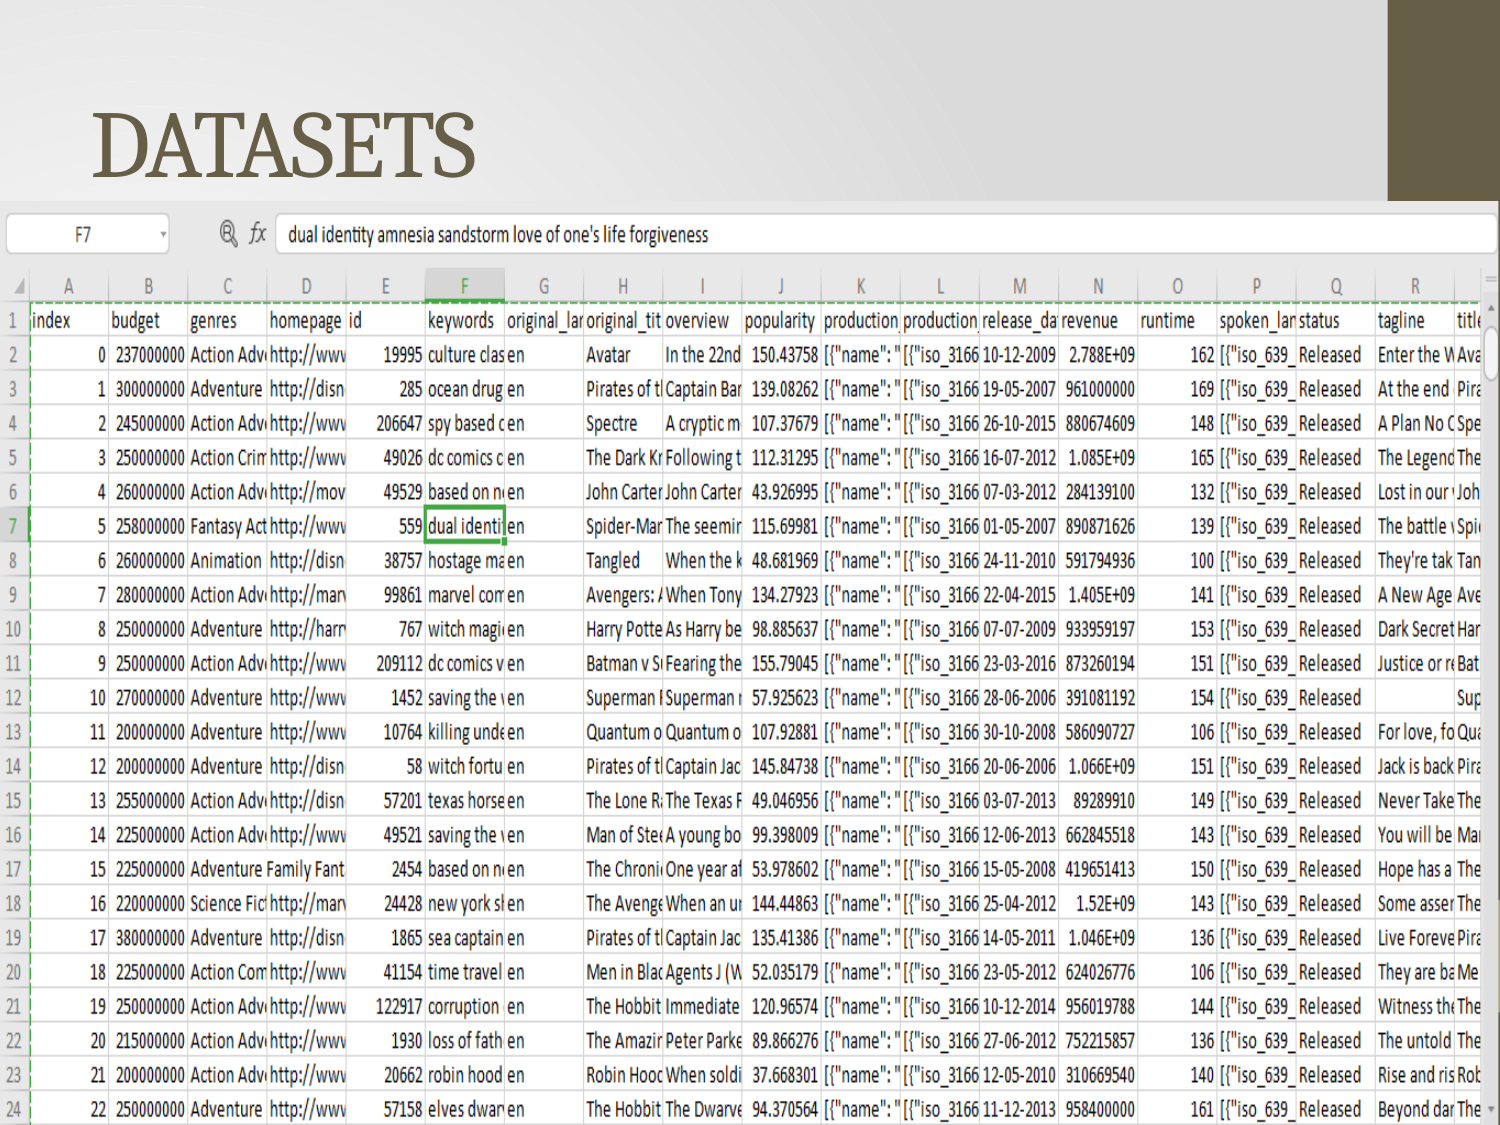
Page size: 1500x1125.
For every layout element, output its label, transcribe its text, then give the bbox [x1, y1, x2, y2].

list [0, 201, 1499, 1125]
title DATASETS [75, 45, 1325, 194]
